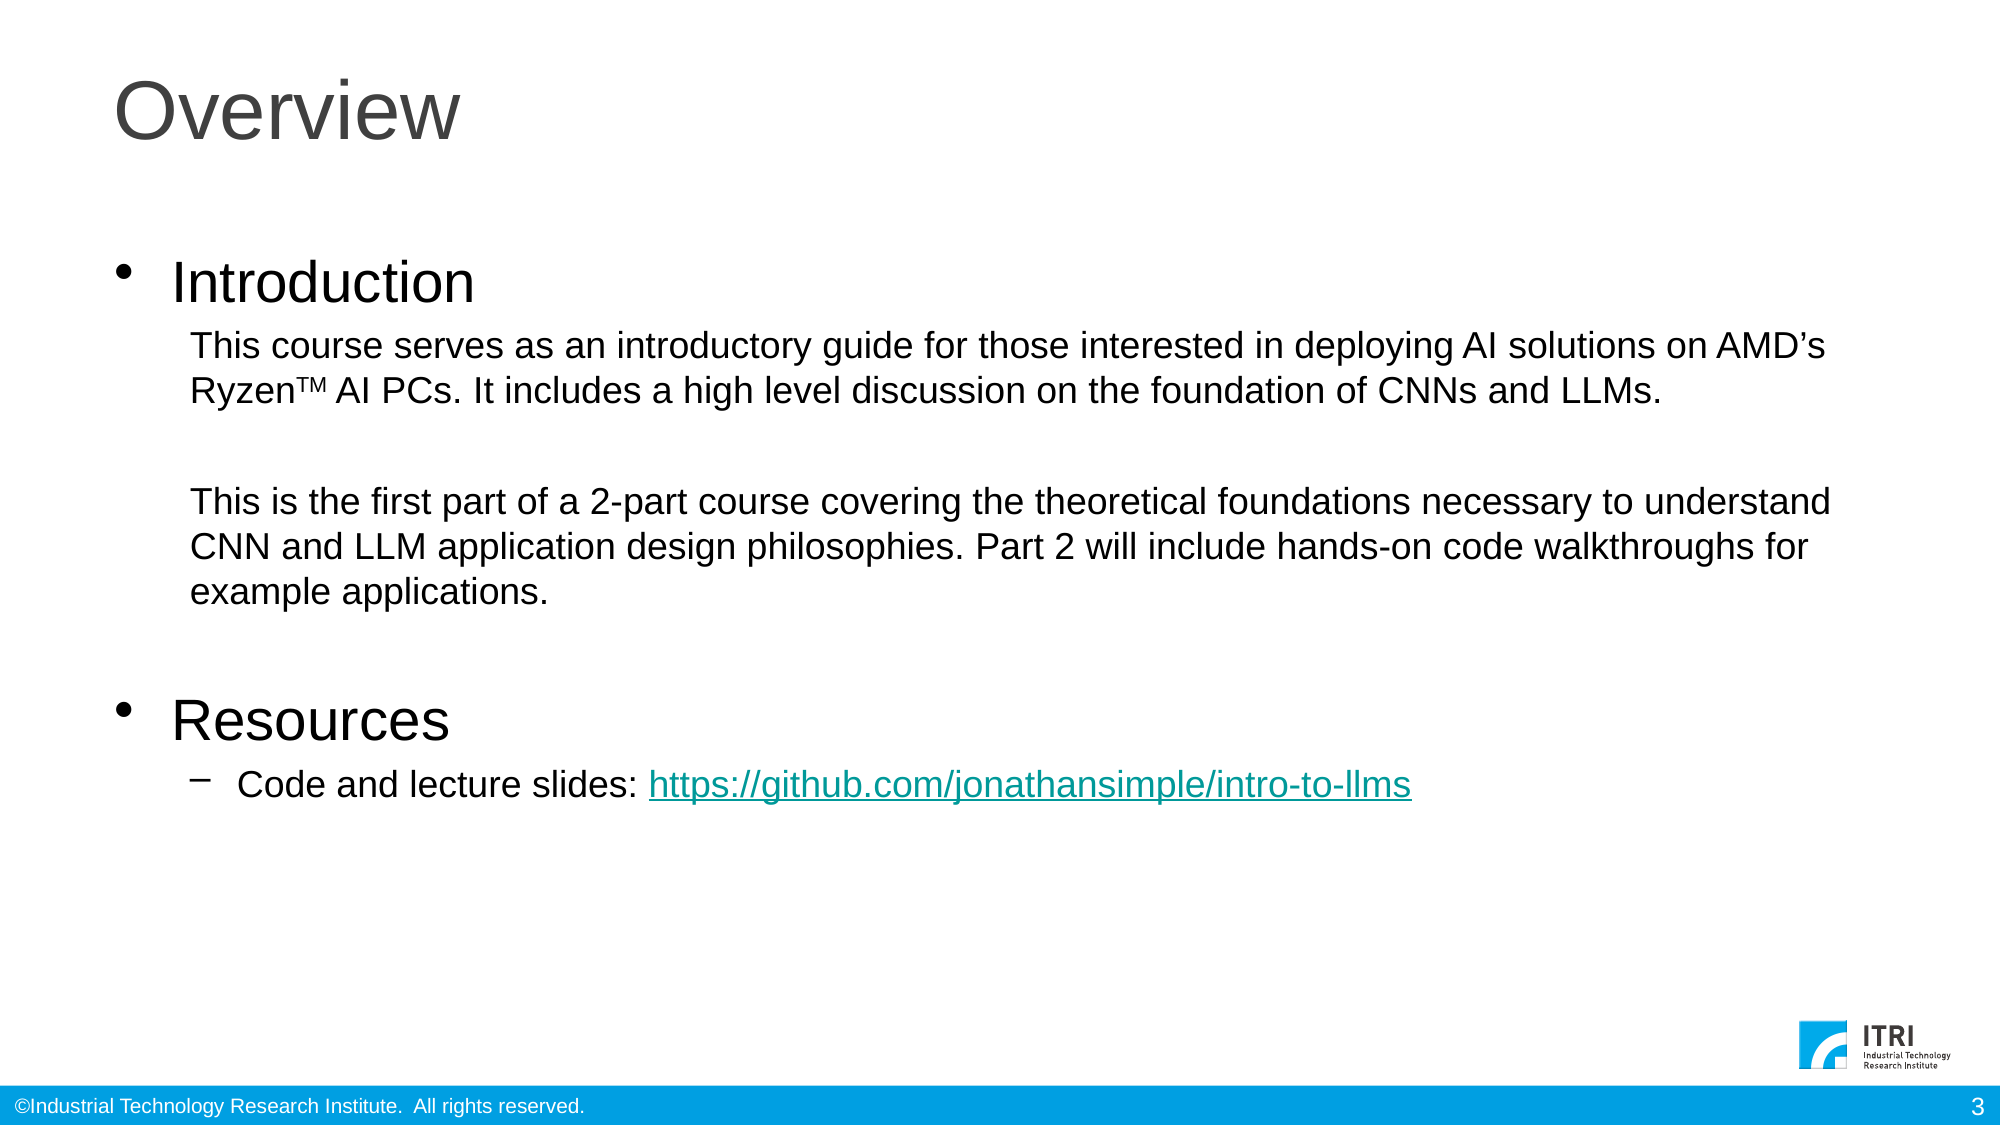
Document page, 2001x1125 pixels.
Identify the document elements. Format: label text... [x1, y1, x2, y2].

list Introduction This course serves as an introductory guide for those interested in deploying AI solutions on AMD’s RyzenTM AI PCs. It includes a high level discussion on the foundation of CNNs and LLMs. This is the first part of a 2-part course covering the theoretical foundations necessary to understand CNN and LLM application design philosophies. Part 2 will include hands-on code walkthroughs for example applications. Resources Code and lecture slides: https://github.com/jonathansimple/intro-to-llms [99, 236, 1930, 1017]
slide_number 3 [1874, 1085, 2000, 1125]
title Overview [98, 48, 1930, 198]
